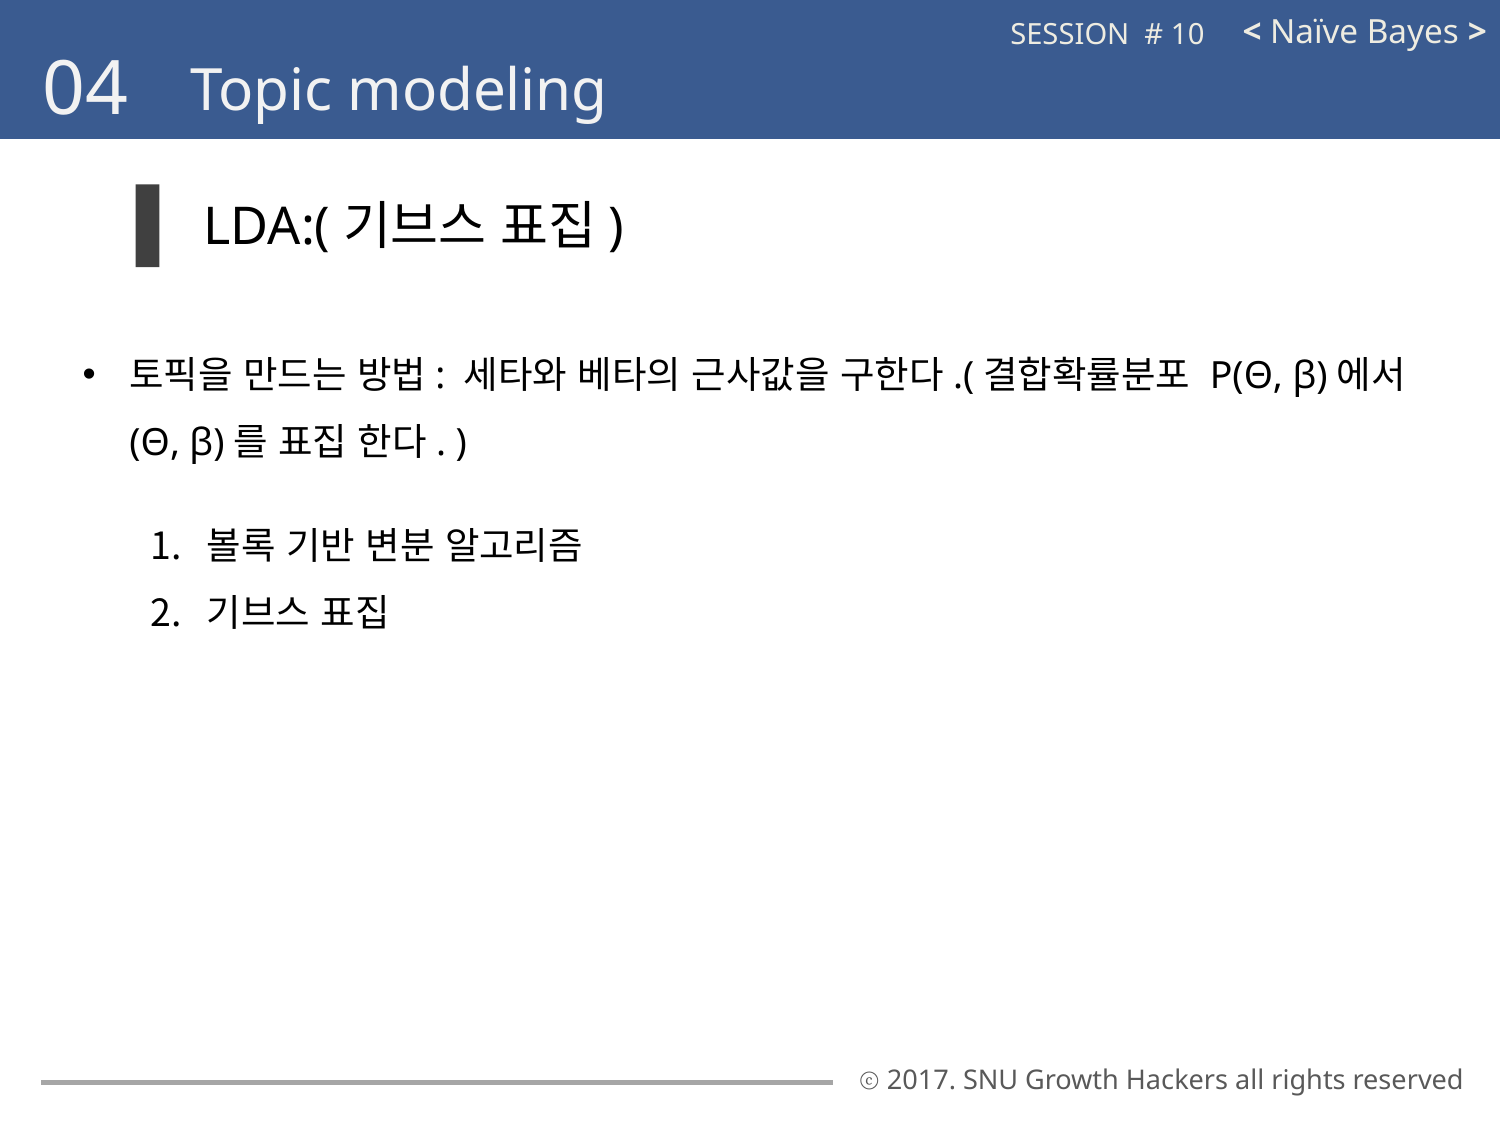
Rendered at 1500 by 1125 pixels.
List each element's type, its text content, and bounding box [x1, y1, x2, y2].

text_box SESSION # 10 [995, 7, 1228, 58]
text_box [0, 0, 1500, 139]
text_box Topic modeling [175, 44, 623, 130]
text_box < Naïve Bayes > [1227, 2, 1500, 58]
text_box 토픽을 만드는 방법: 세타와 베타의 근사값을 구한다.(결합확률분포 P(Θ, β)에서 (Θ, β)를 표집 한다. ) [67, 320, 1461, 471]
text_box ⓒ 2017. SNU Growth Hackers all rights reserved [844, 1055, 1495, 1103]
text_box LDA:(기브스 표집) [187, 174, 1054, 274]
text_box [134, 182, 161, 269]
text_box 볼록 기반 변분 알고리즘 기브스 표집 [135, 491, 1500, 642]
text_box 04 [27, 32, 143, 138]
